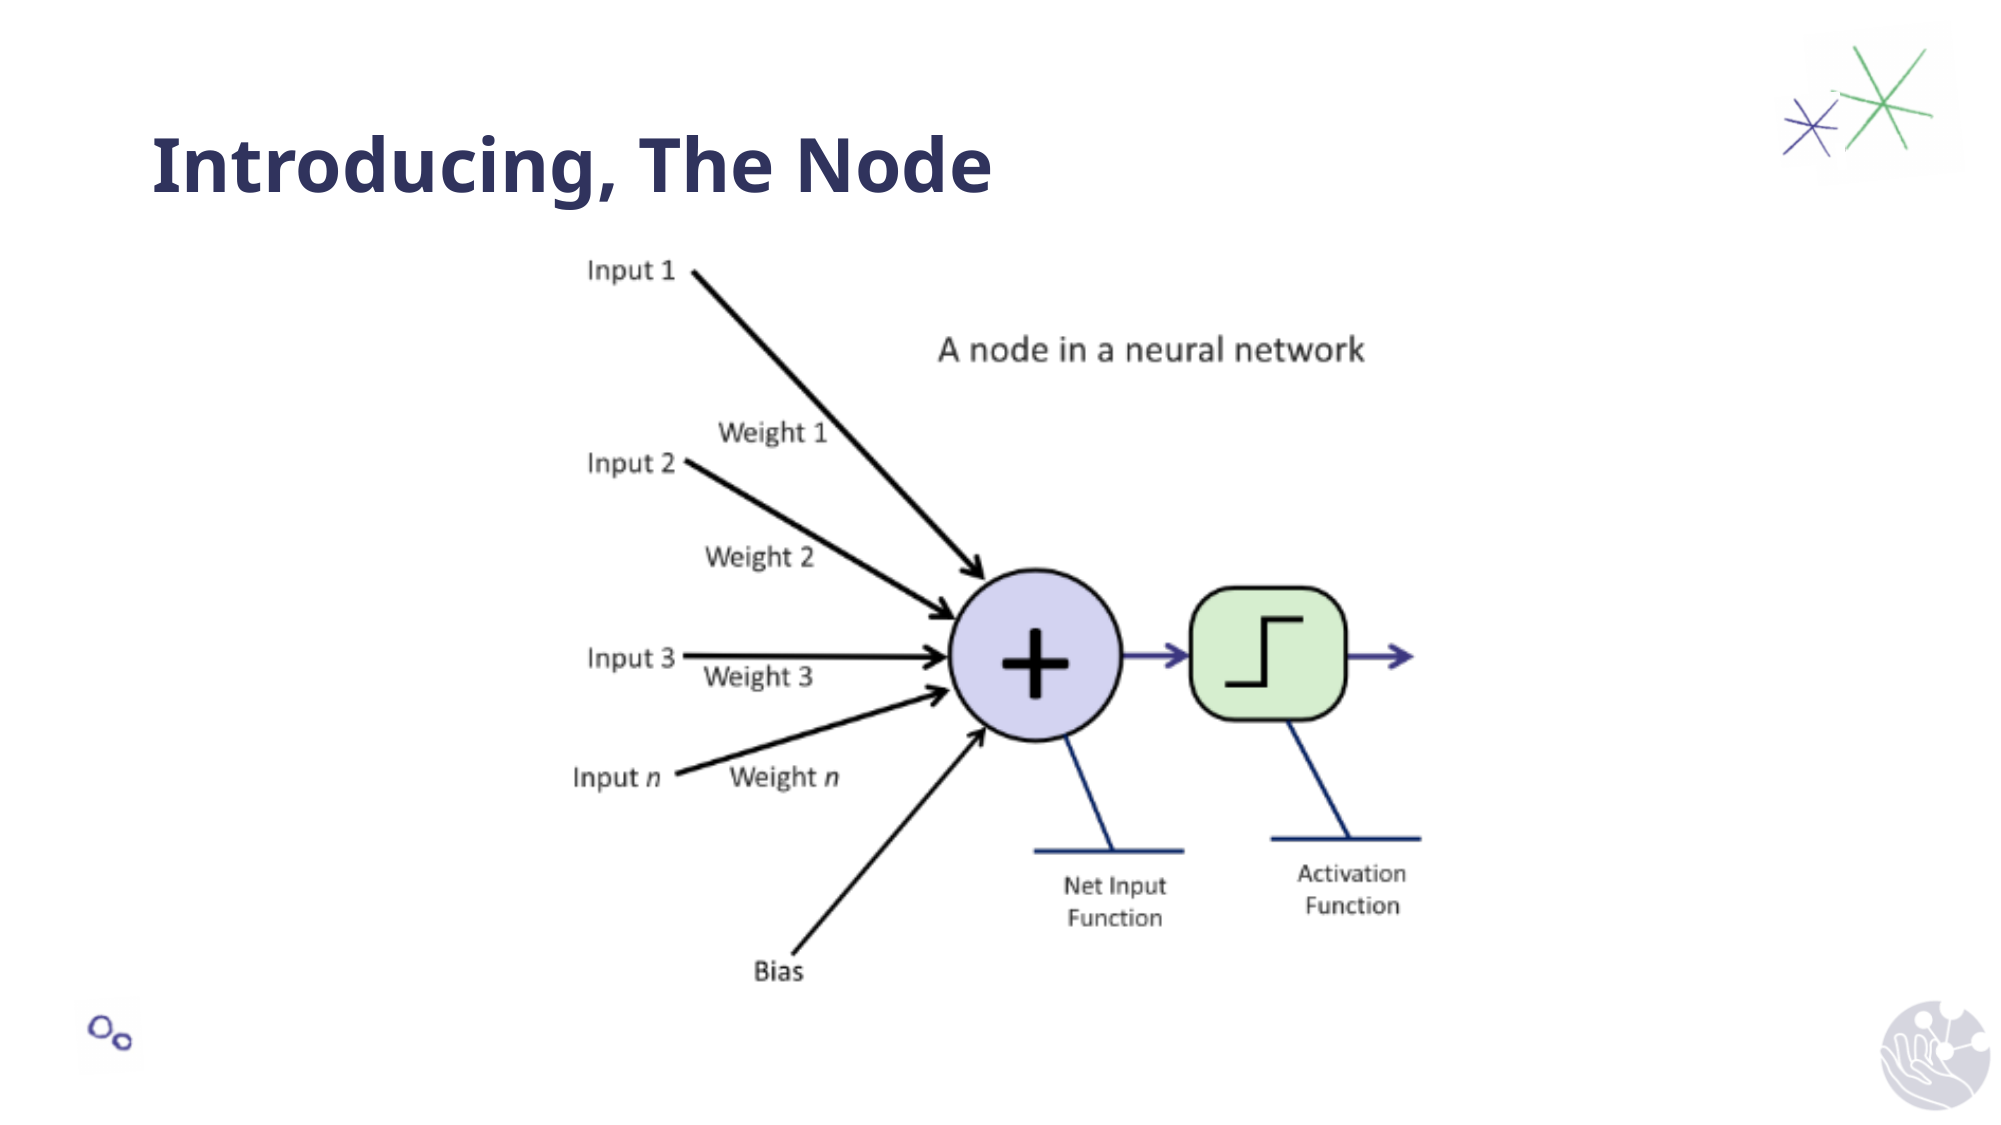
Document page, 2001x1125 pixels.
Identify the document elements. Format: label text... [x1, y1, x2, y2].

picture [1804, 21, 1964, 181]
picture [75, 997, 143, 1074]
picture [1866, 989, 1998, 1123]
title Introducing, The Node [137, 59, 1863, 278]
picture [548, 242, 1452, 1081]
